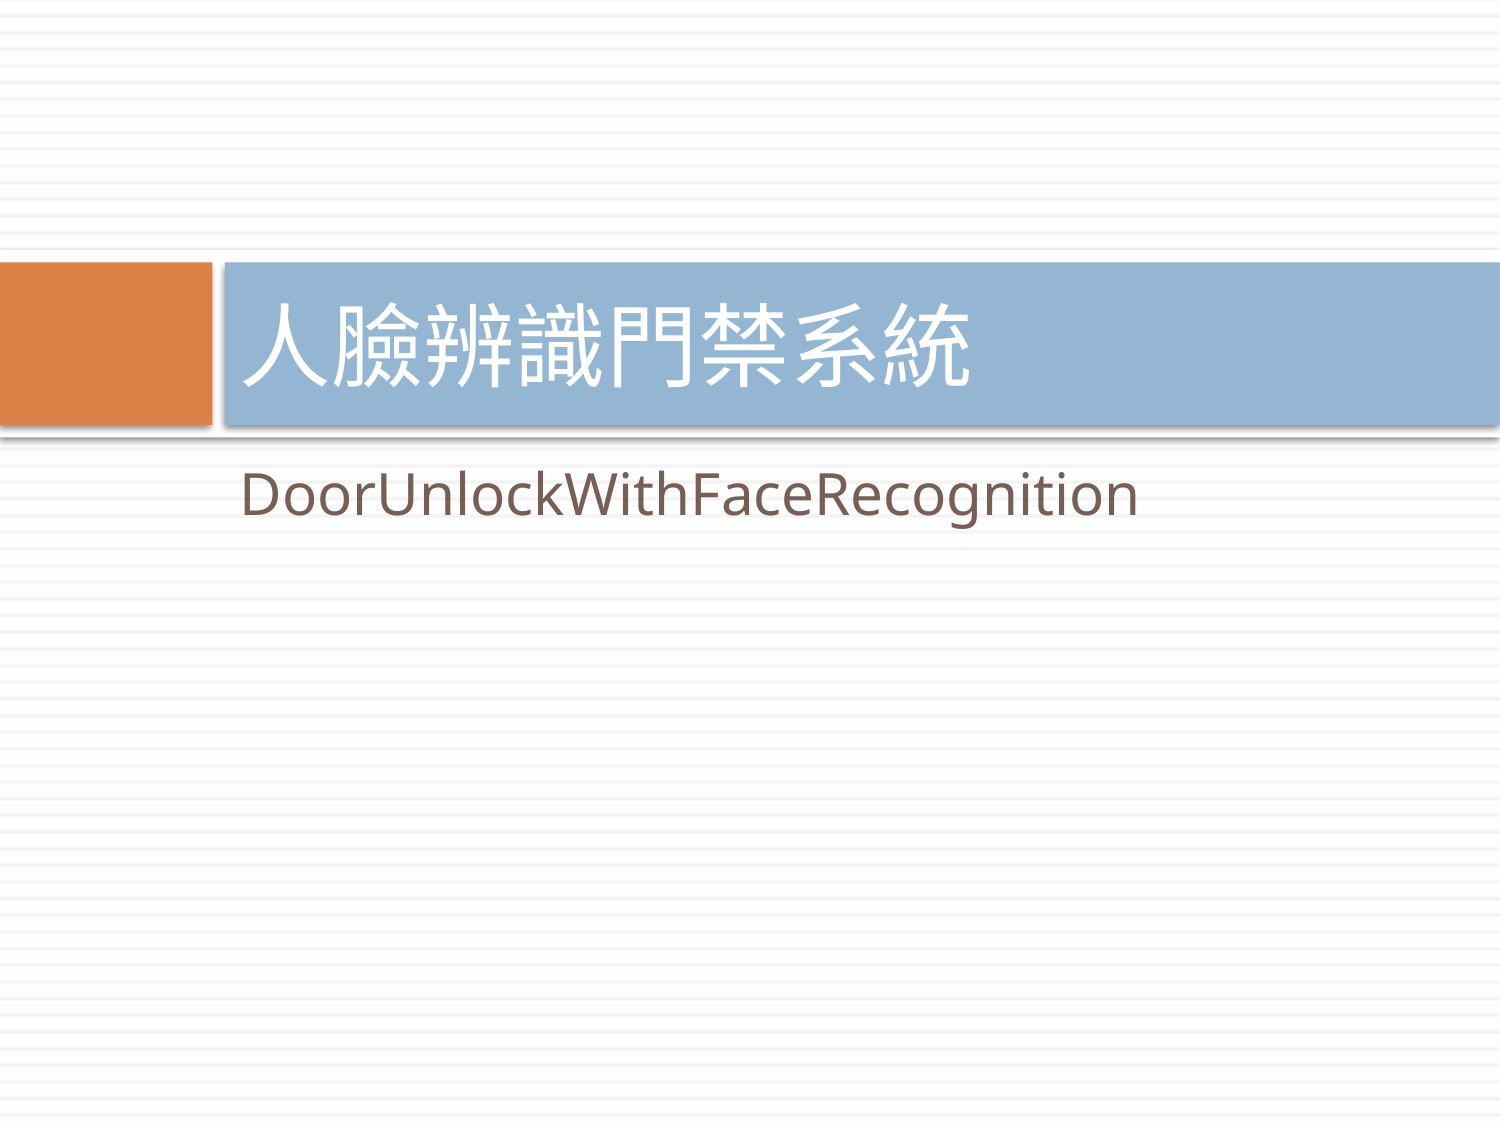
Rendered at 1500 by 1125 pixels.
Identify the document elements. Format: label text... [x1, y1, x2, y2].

list DoorUnlockWithFaceRecognition [225, 450, 1394, 725]
title 人臉辨識門禁系統 [225, 262, 1475, 425]
